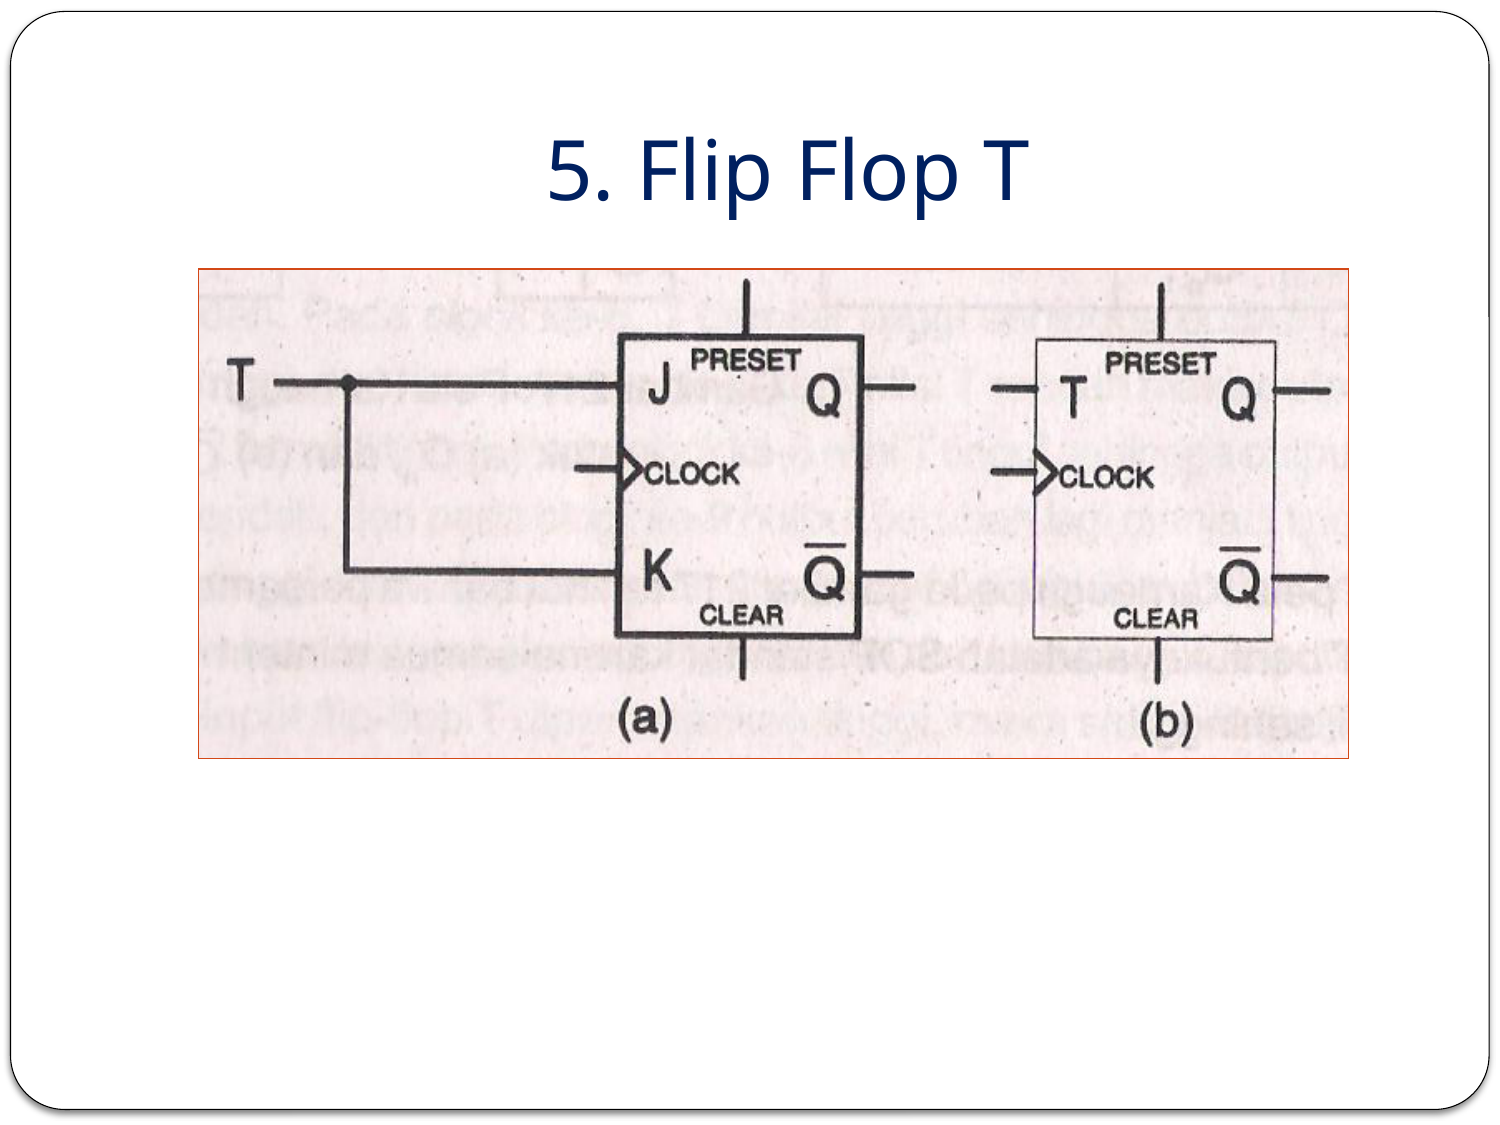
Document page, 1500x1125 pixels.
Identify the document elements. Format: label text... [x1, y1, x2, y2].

picture [198, 269, 1348, 758]
title 5. Flip Flop T [150, 45, 1425, 233]
